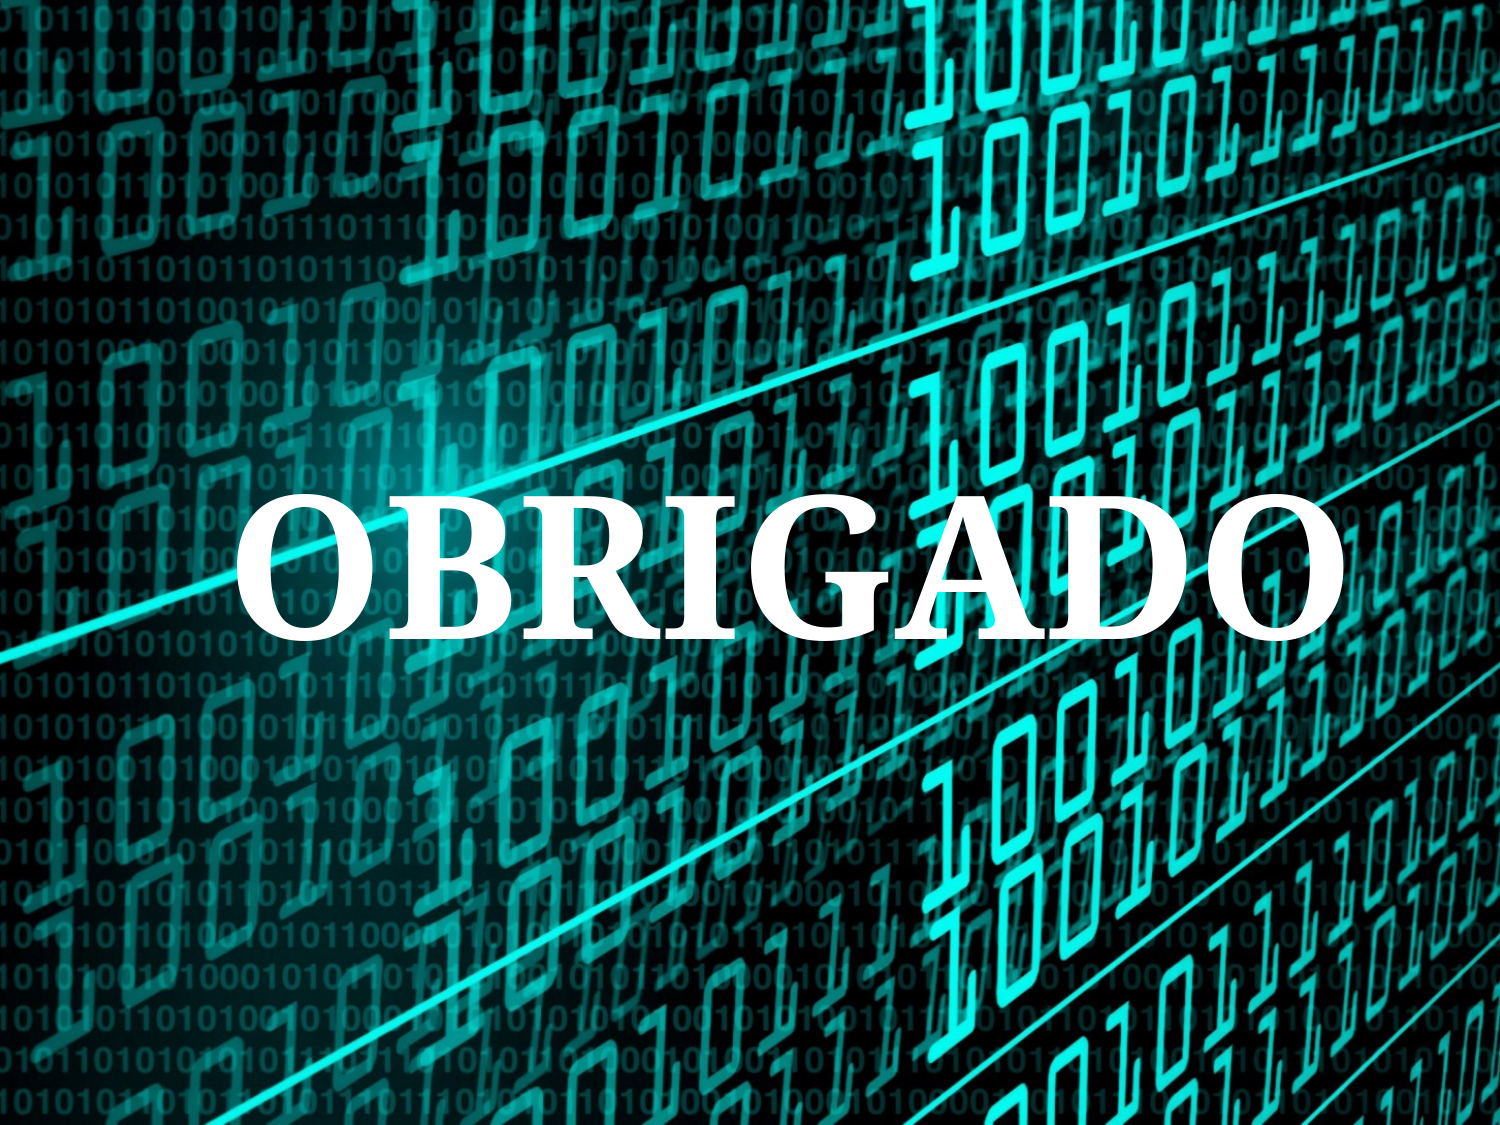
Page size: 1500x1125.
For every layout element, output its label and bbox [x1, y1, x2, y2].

list [0, 0, 1500, 1125]
